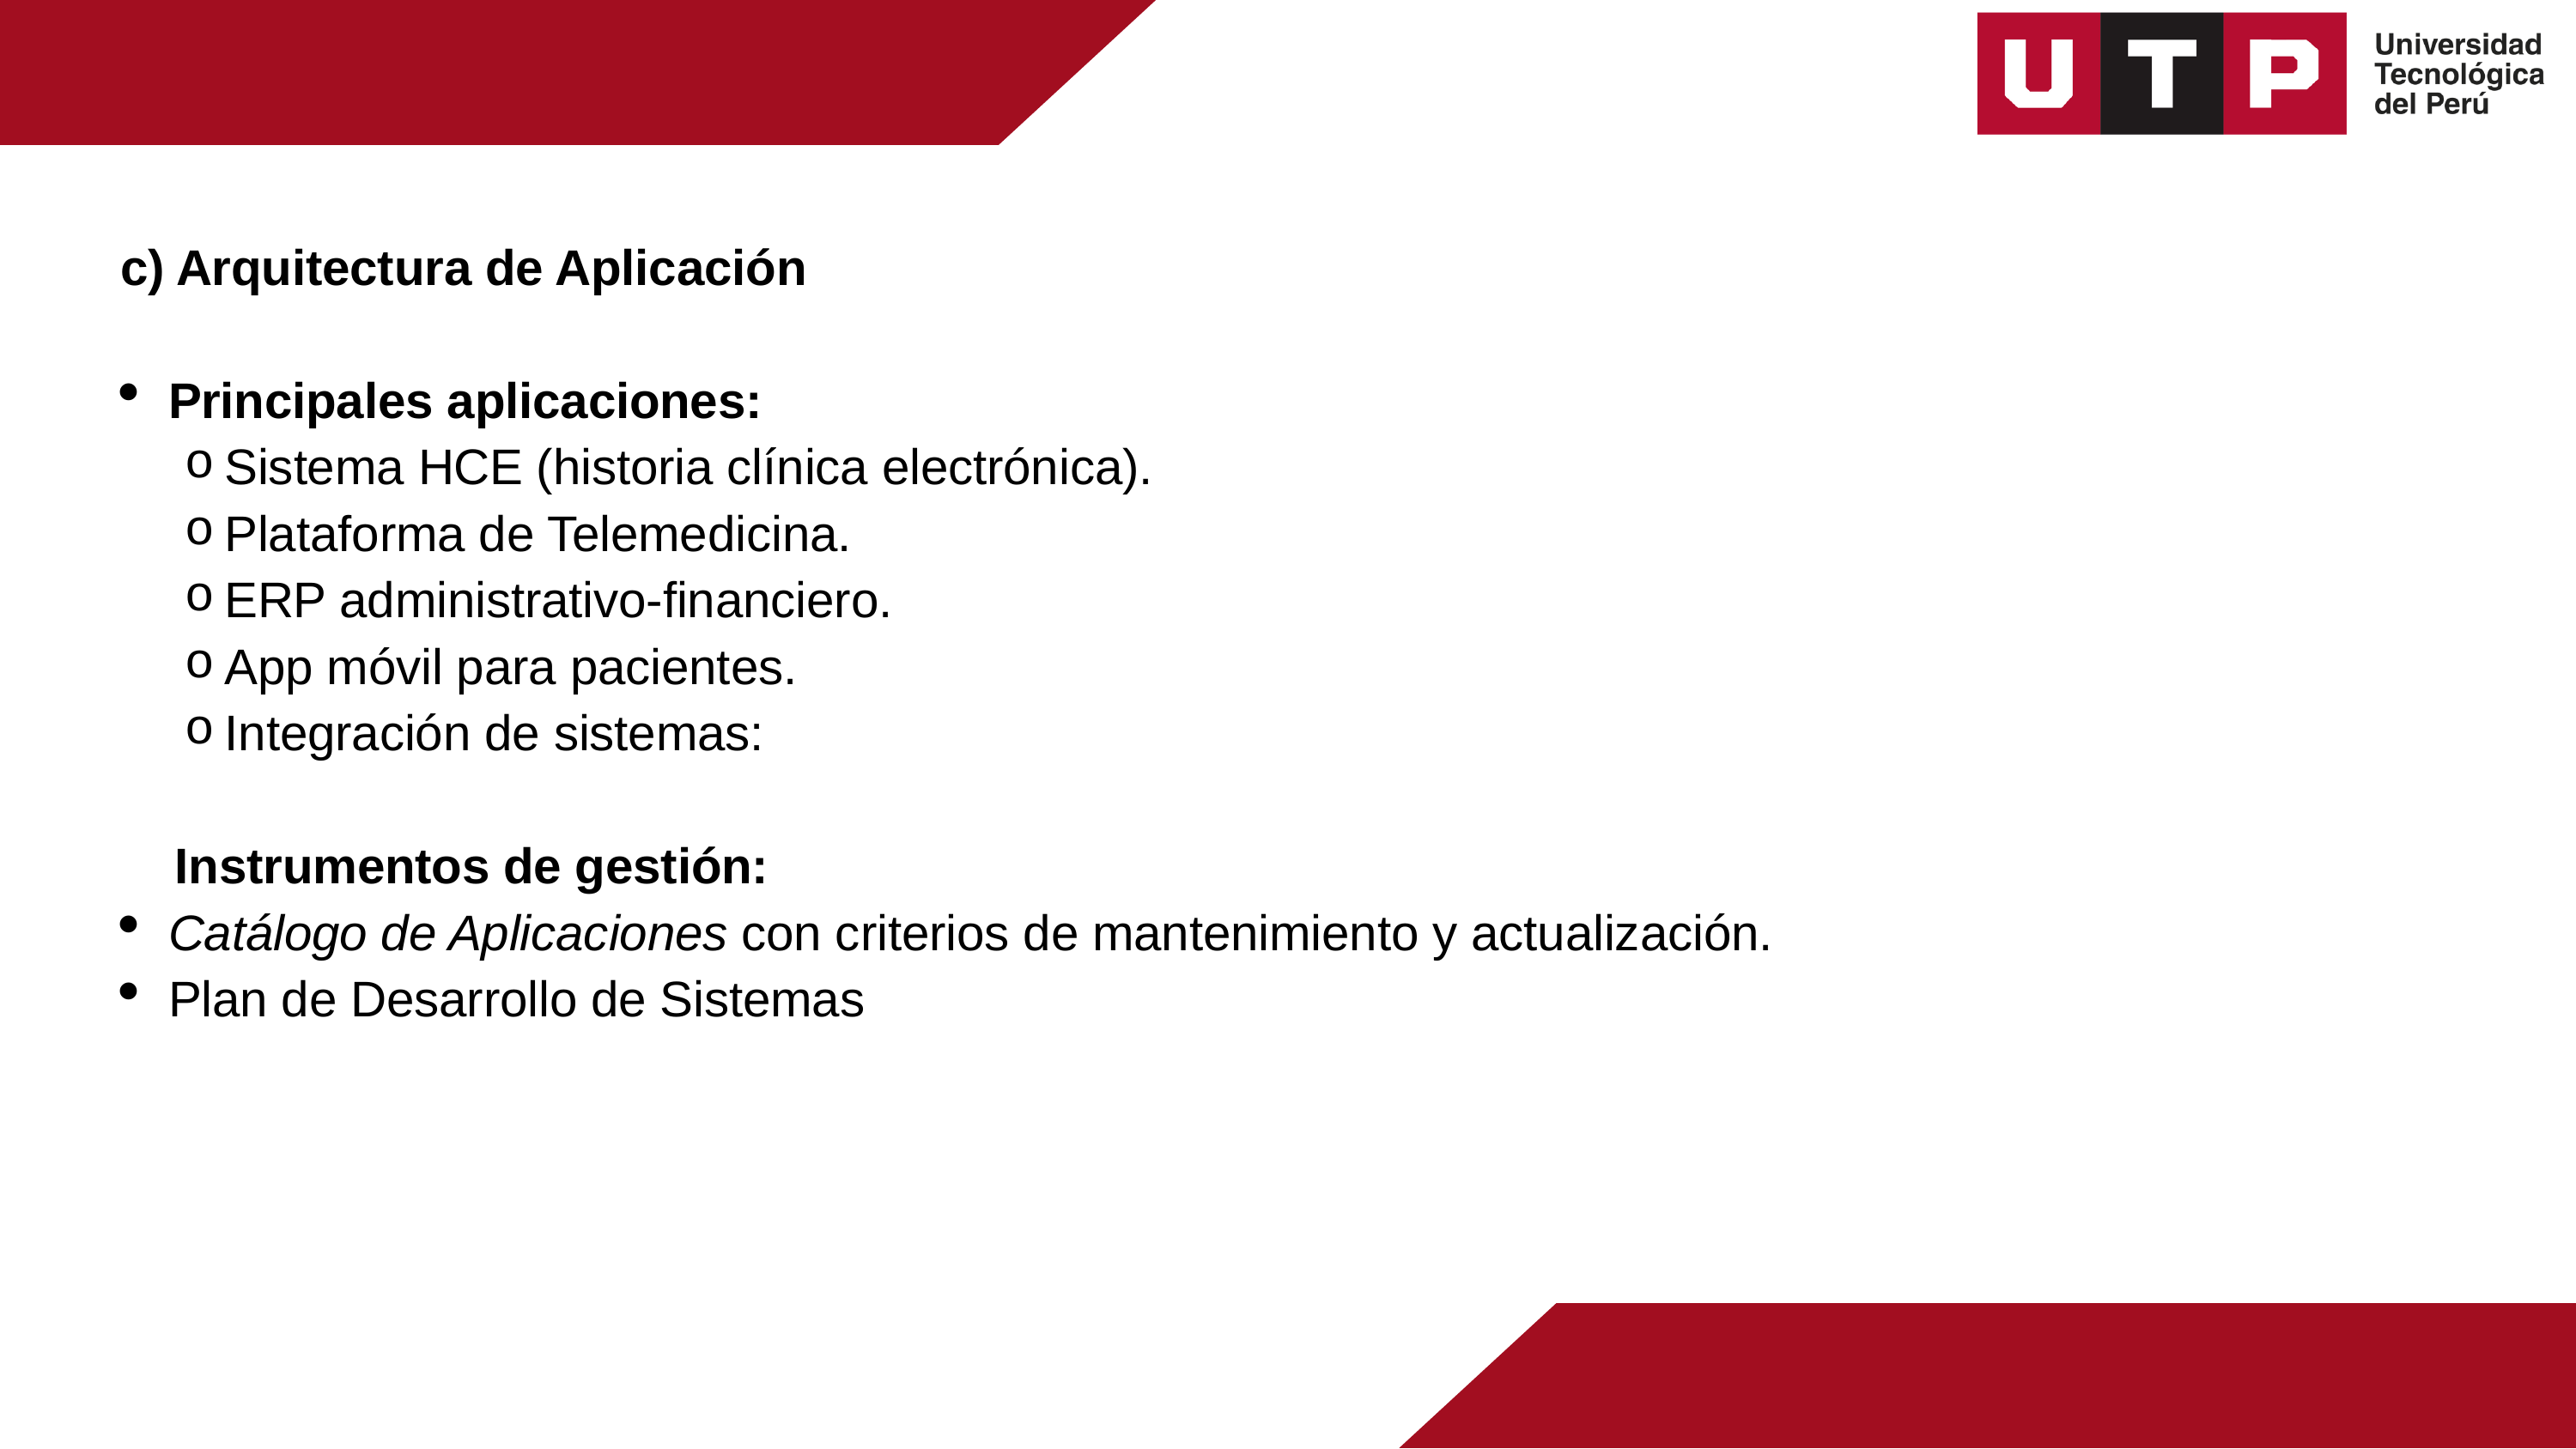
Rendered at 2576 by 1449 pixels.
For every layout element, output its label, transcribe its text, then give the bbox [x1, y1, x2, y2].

text_box c) Arquitectura de Aplicación Principales aplicaciones: Sistema HCE (historia clínica electrónica). Plataforma de Telemedicina. ERP administrativo-financiero. App móvil para pacientes. Integración de sistemas: Instrumentos de gestión: Catálogo de Aplicaciones con criterios de mantenimiento y actualización. Plan de Desarrollo de Sistemas [106, 228, 1864, 1034]
text_box [1932, 0, 2574, 166]
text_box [1399, 1302, 2576, 1449]
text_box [0, 0, 1261, 145]
